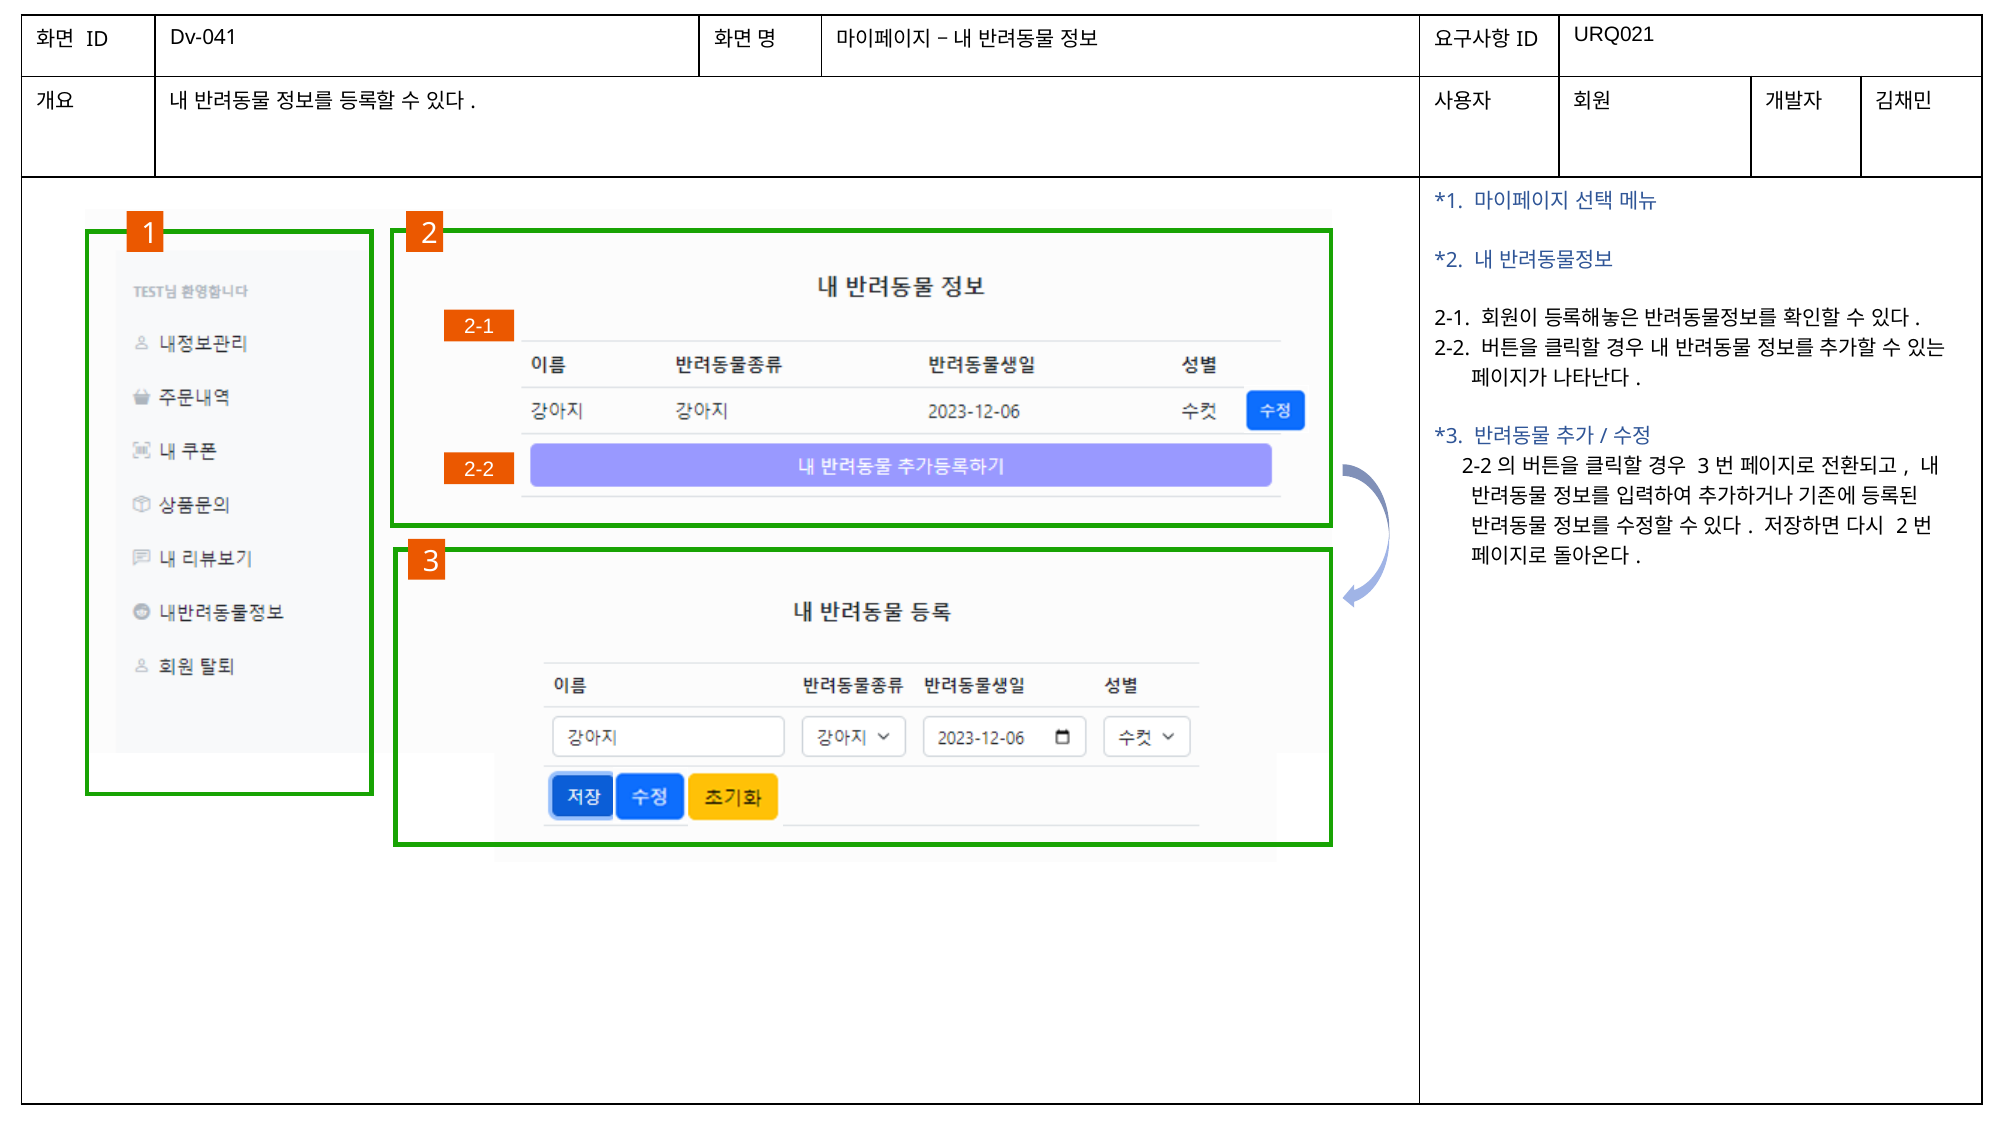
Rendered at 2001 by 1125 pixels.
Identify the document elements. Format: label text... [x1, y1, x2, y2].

table_header 화면 ID [22, 16, 154, 76]
table_header Dv-041 [156, 16, 698, 76]
picture [85, 209, 1332, 862]
text_box [1341, 463, 1390, 609]
table_cell 개요 [22, 77, 154, 176]
text_box [1277, 753, 1332, 845]
table_cell 김채민 [1862, 77, 1981, 176]
table_cell 사용자 [1420, 77, 1558, 176]
text_box [87, 753, 372, 795]
text_box [395, 753, 494, 845]
table_header 화면 명 [700, 16, 821, 76]
table_cell 개발자 [1752, 77, 1860, 176]
table_header 마이페이지 – 내 반려동물 정보 [822, 16, 1419, 76]
table_cell *1. 마이페이지 선택 메뉴 *2. 내 반려동물정보 2-1. 회원이 등록해놓은 반려동물정보를 확인할 수 있다. 2-2. 버튼을 클릭할 경우 내 반려동물 정보를 추가할 수 있는 페이지가 나타난다. *3. 반려동물 추가/수정 2-2의 버튼을 클릭할 경우 3번 페이지로 전환되고, 내 반려동물 정보를 입력하여 추가하거나 기존에 등록된 반려동물 정보를 수정할 수 있다. 저장하면 다시 2번 페이지로 돌아온다. [1420, 178, 1981, 1103]
table_header URQ021 [1560, 16, 1981, 76]
table_cell 내 반려동물 정보를 등록할 수 있다. [156, 77, 1419, 176]
table_header 요구사항ID [1420, 16, 1558, 76]
table_cell [22, 178, 1419, 1103]
table_cell 회원 [1560, 77, 1750, 176]
